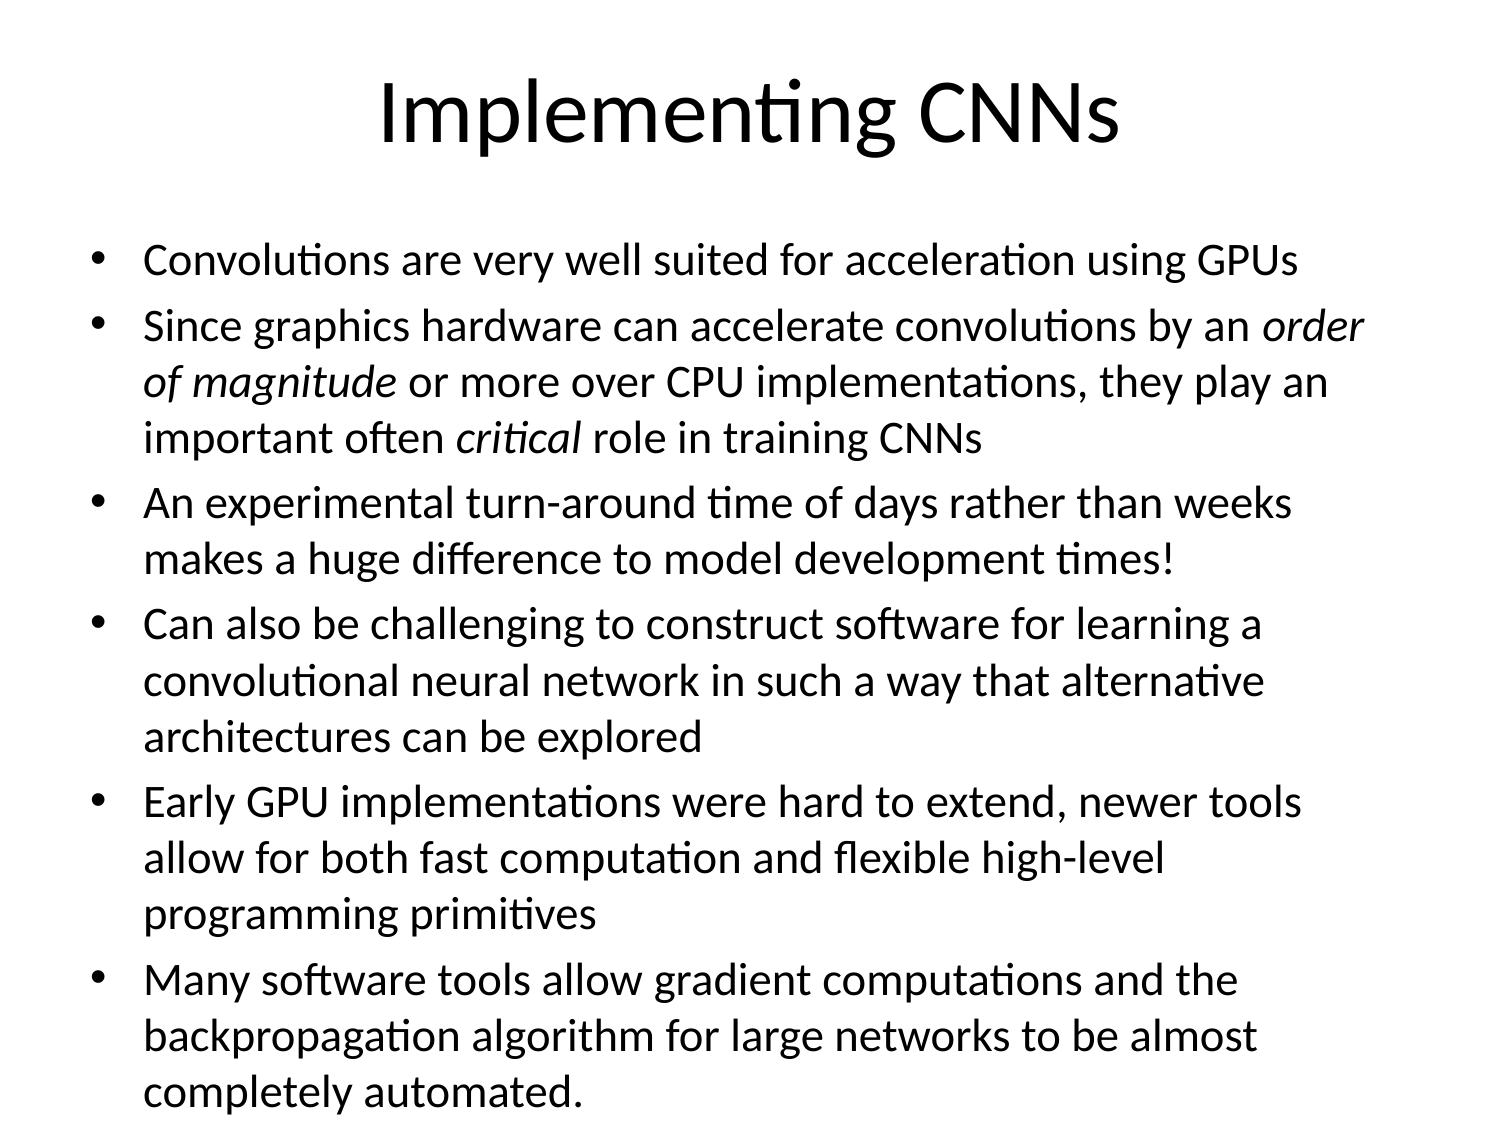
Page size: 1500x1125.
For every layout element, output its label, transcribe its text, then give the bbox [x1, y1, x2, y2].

title Implementing CNNs [75, 11, 1425, 200]
list Convolutions are very well suited for acceleration using GPUs Since graphics hardware can accelerate convolutions by an order of magnitude or more over CPU implementations, they play an important often critical role in training CNNs An experimental turn-around time of days rather than weeks makes a huge difference to model development times! Can also be challenging to construct software for learning a convolutional neural network in such a way that alternative architectures can be explored Early GPU implementations were hard to extend, newer tools allow for both fast computation and flexible high-level programming primitives Many software tools allow gradient computations and the backpropagation algorithm for large networks to be almost completely automated. [75, 221, 1425, 1125]
